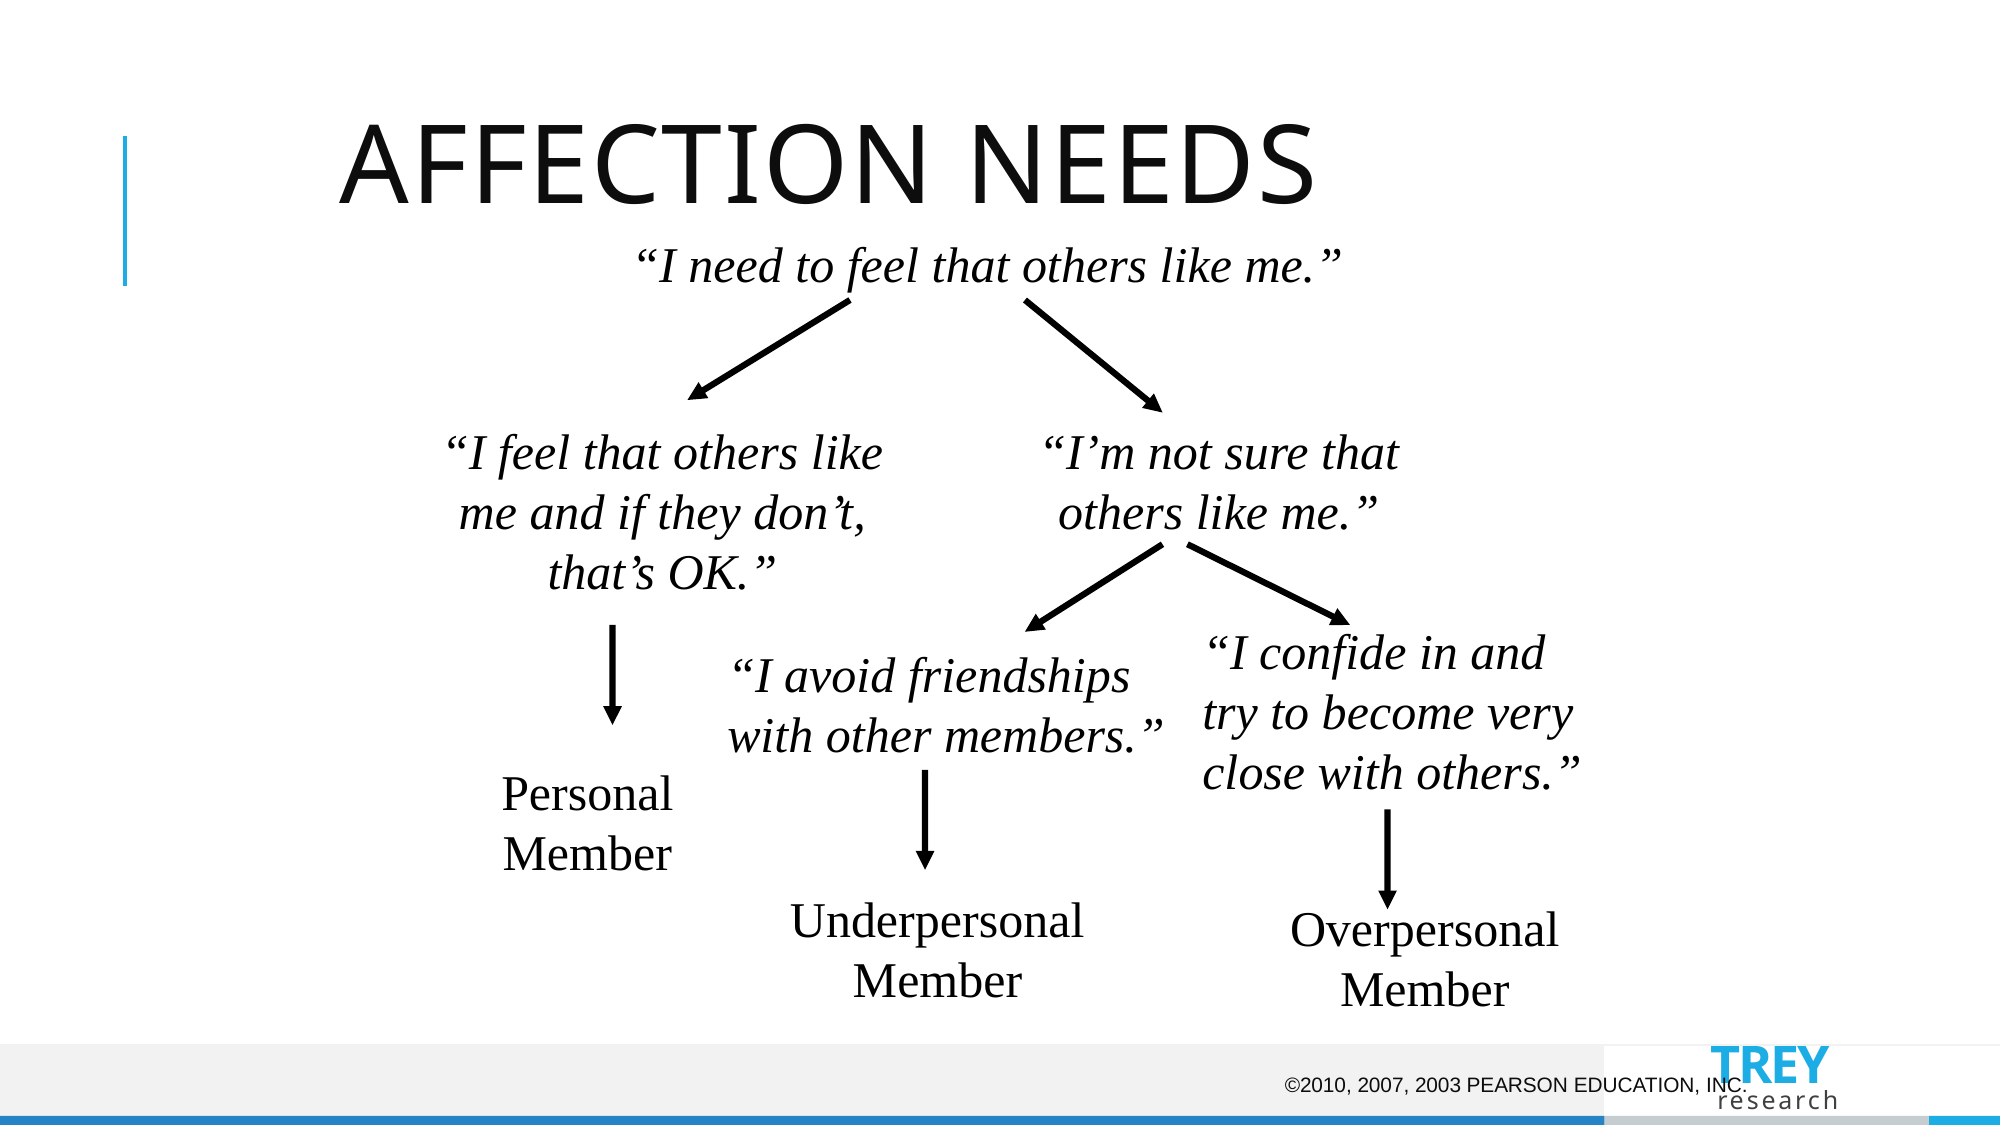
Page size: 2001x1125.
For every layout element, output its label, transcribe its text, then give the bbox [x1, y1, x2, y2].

text_box Personal Member [437, 752, 738, 888]
text_box [1024, 299, 1163, 413]
text_box [1381, 809, 1394, 910]
text_box [1187, 544, 1351, 626]
text_box “I feel that others like me and if they don’t, that’s OK.” [399, 412, 925, 608]
text_box [1024, 544, 1163, 632]
text_box “I confide in and try to become very close with others.” [1187, 612, 1613, 808]
title Affection Needs [324, 112, 1675, 233]
text_box “I’m not sure that others like me.” [975, 412, 1463, 548]
text_box [606, 624, 619, 725]
text_box “I need to feel that others like me.” [562, 224, 1413, 300]
text_box Underpersonal Member [737, 879, 1138, 1015]
text_box Overpersonal Member [1237, 888, 1613, 1024]
text_box [687, 299, 851, 400]
text_box [918, 769, 932, 870]
text_box “I avoid friendships with other members.” [712, 634, 1187, 770]
footer ©2010, 2007, 2003 Pearson Education, Inc. [794, 1061, 1763, 1107]
